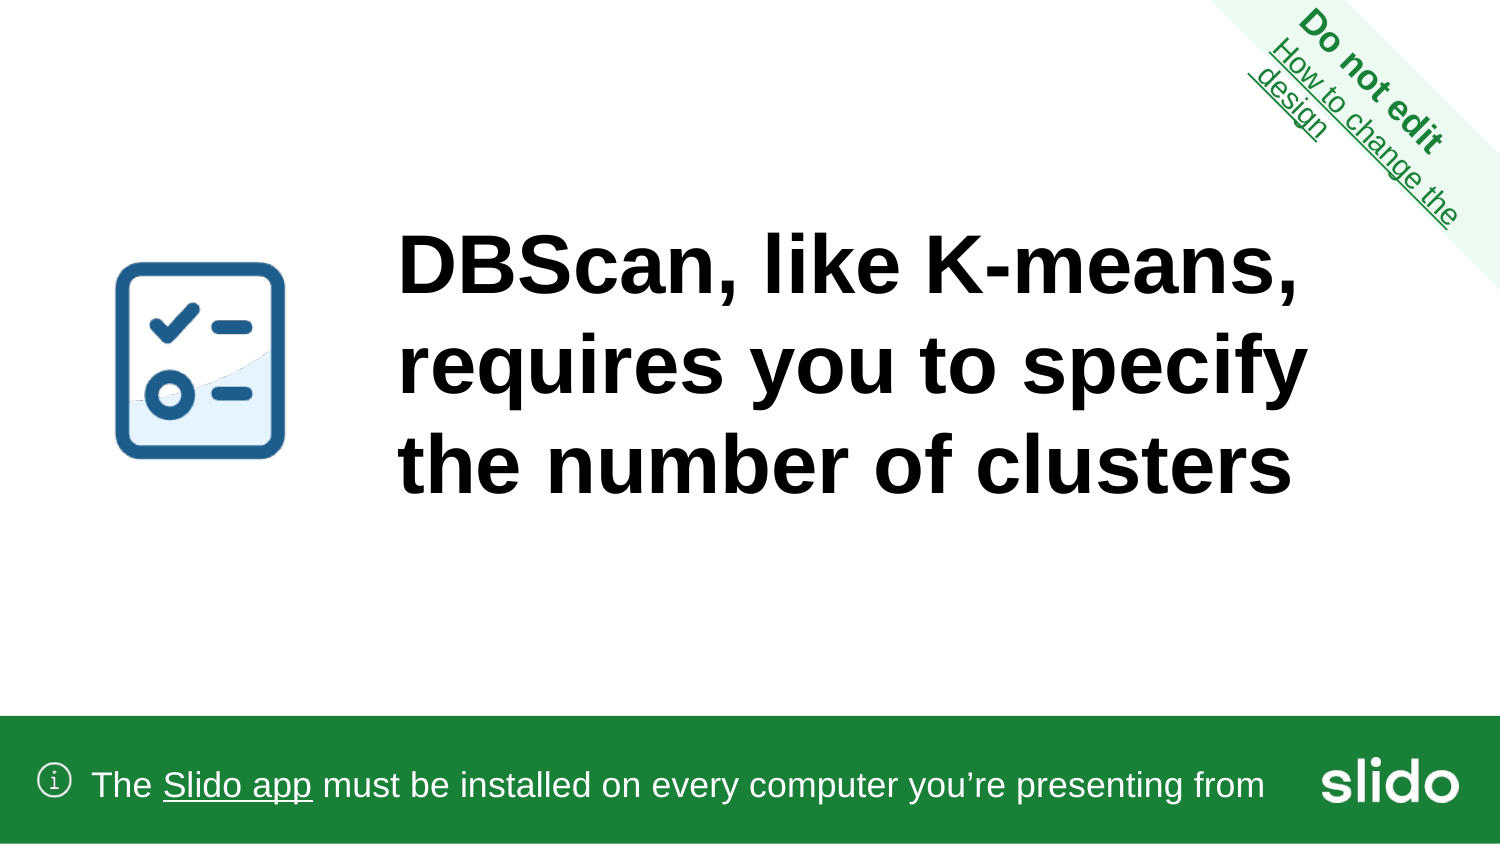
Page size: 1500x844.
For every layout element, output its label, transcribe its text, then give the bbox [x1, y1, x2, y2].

text_box [53, 212, 349, 508]
text_box DBScan, like K-means, requires you to specify the number of clusters [381, 121, 1429, 599]
picture [1321, 756, 1460, 803]
text_box Do not edit How to change the design [1208, 0, 1500, 292]
picture [36, 761, 74, 799]
text_box The Slido app must be installed on every computer you’re presenting from [0, 714, 1500, 844]
